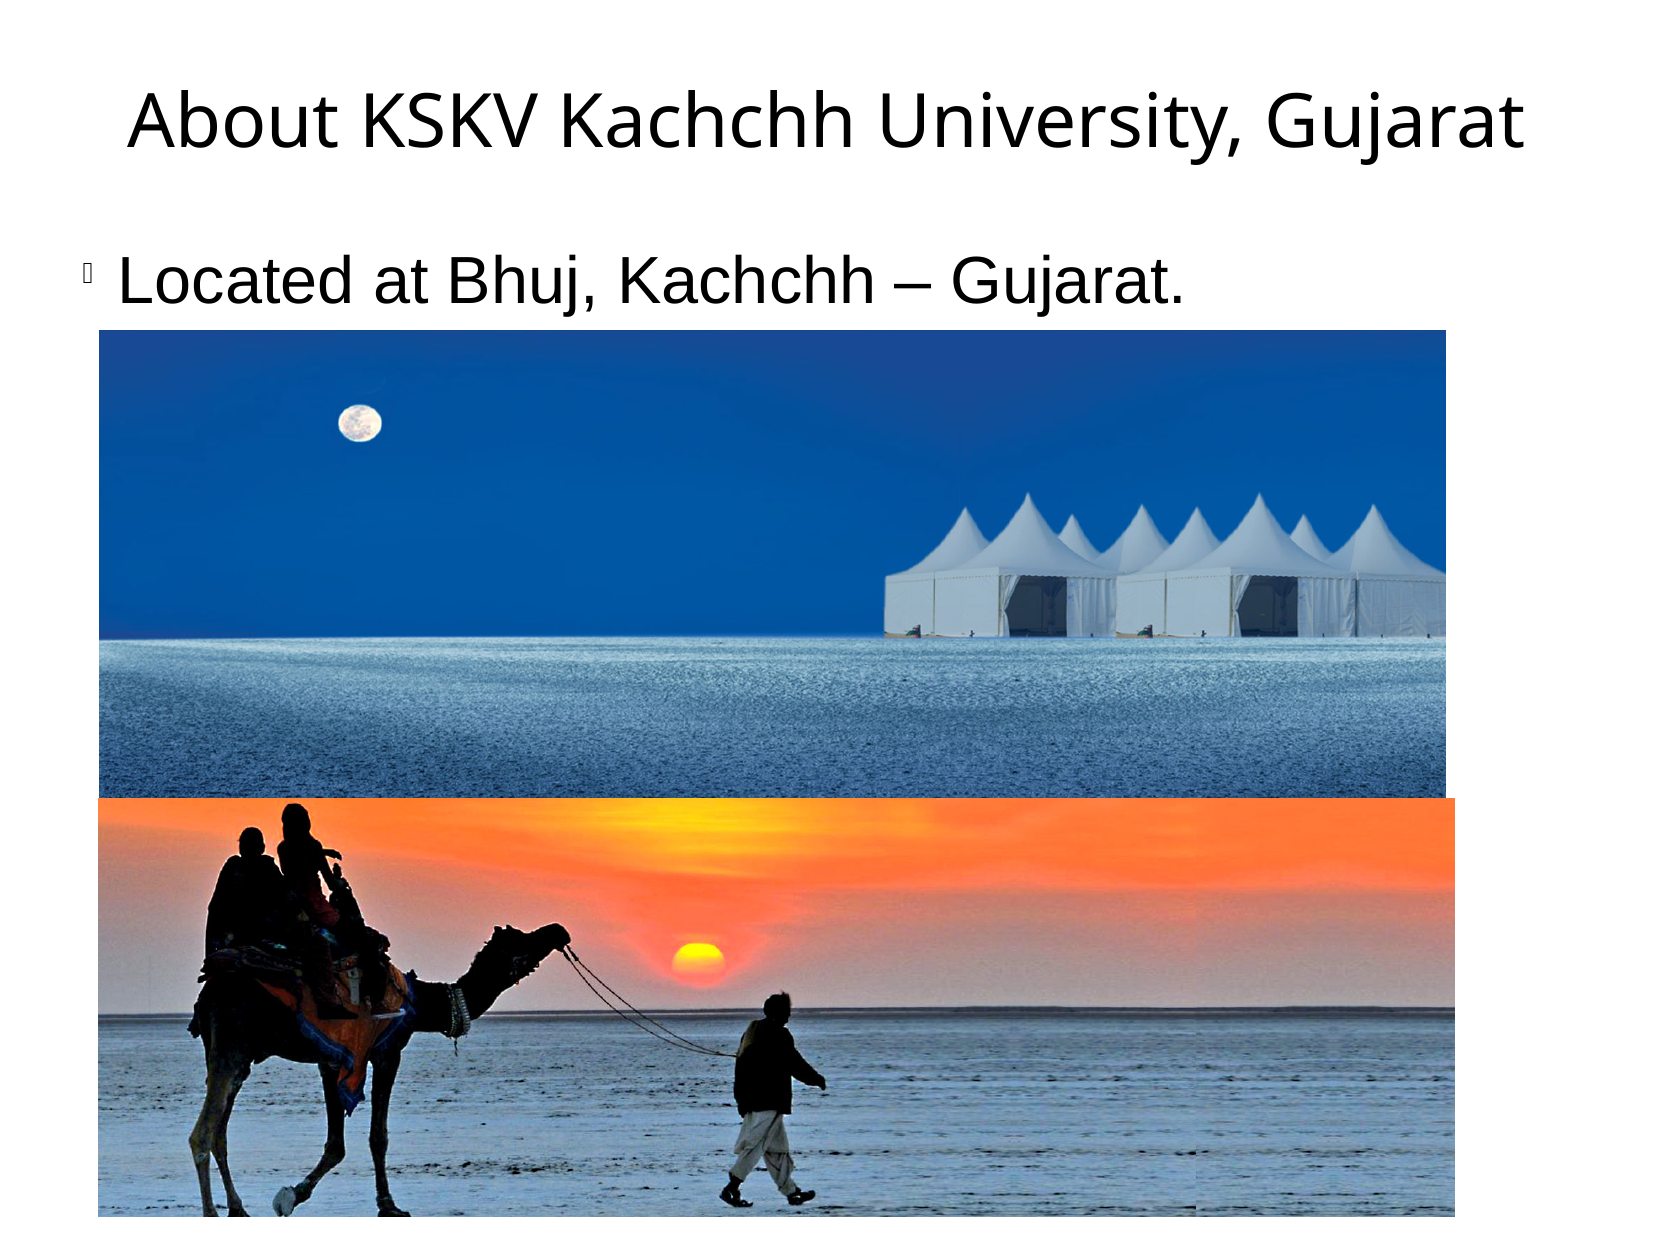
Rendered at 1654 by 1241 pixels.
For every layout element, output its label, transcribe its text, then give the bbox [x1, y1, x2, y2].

picture [98, 330, 1456, 1217]
text_box Located at Bhuj, Kachchh – Gujarat. [82, 236, 1571, 957]
text_box About KSKV Kachchh University, Gujarat [82, 13, 1571, 221]
